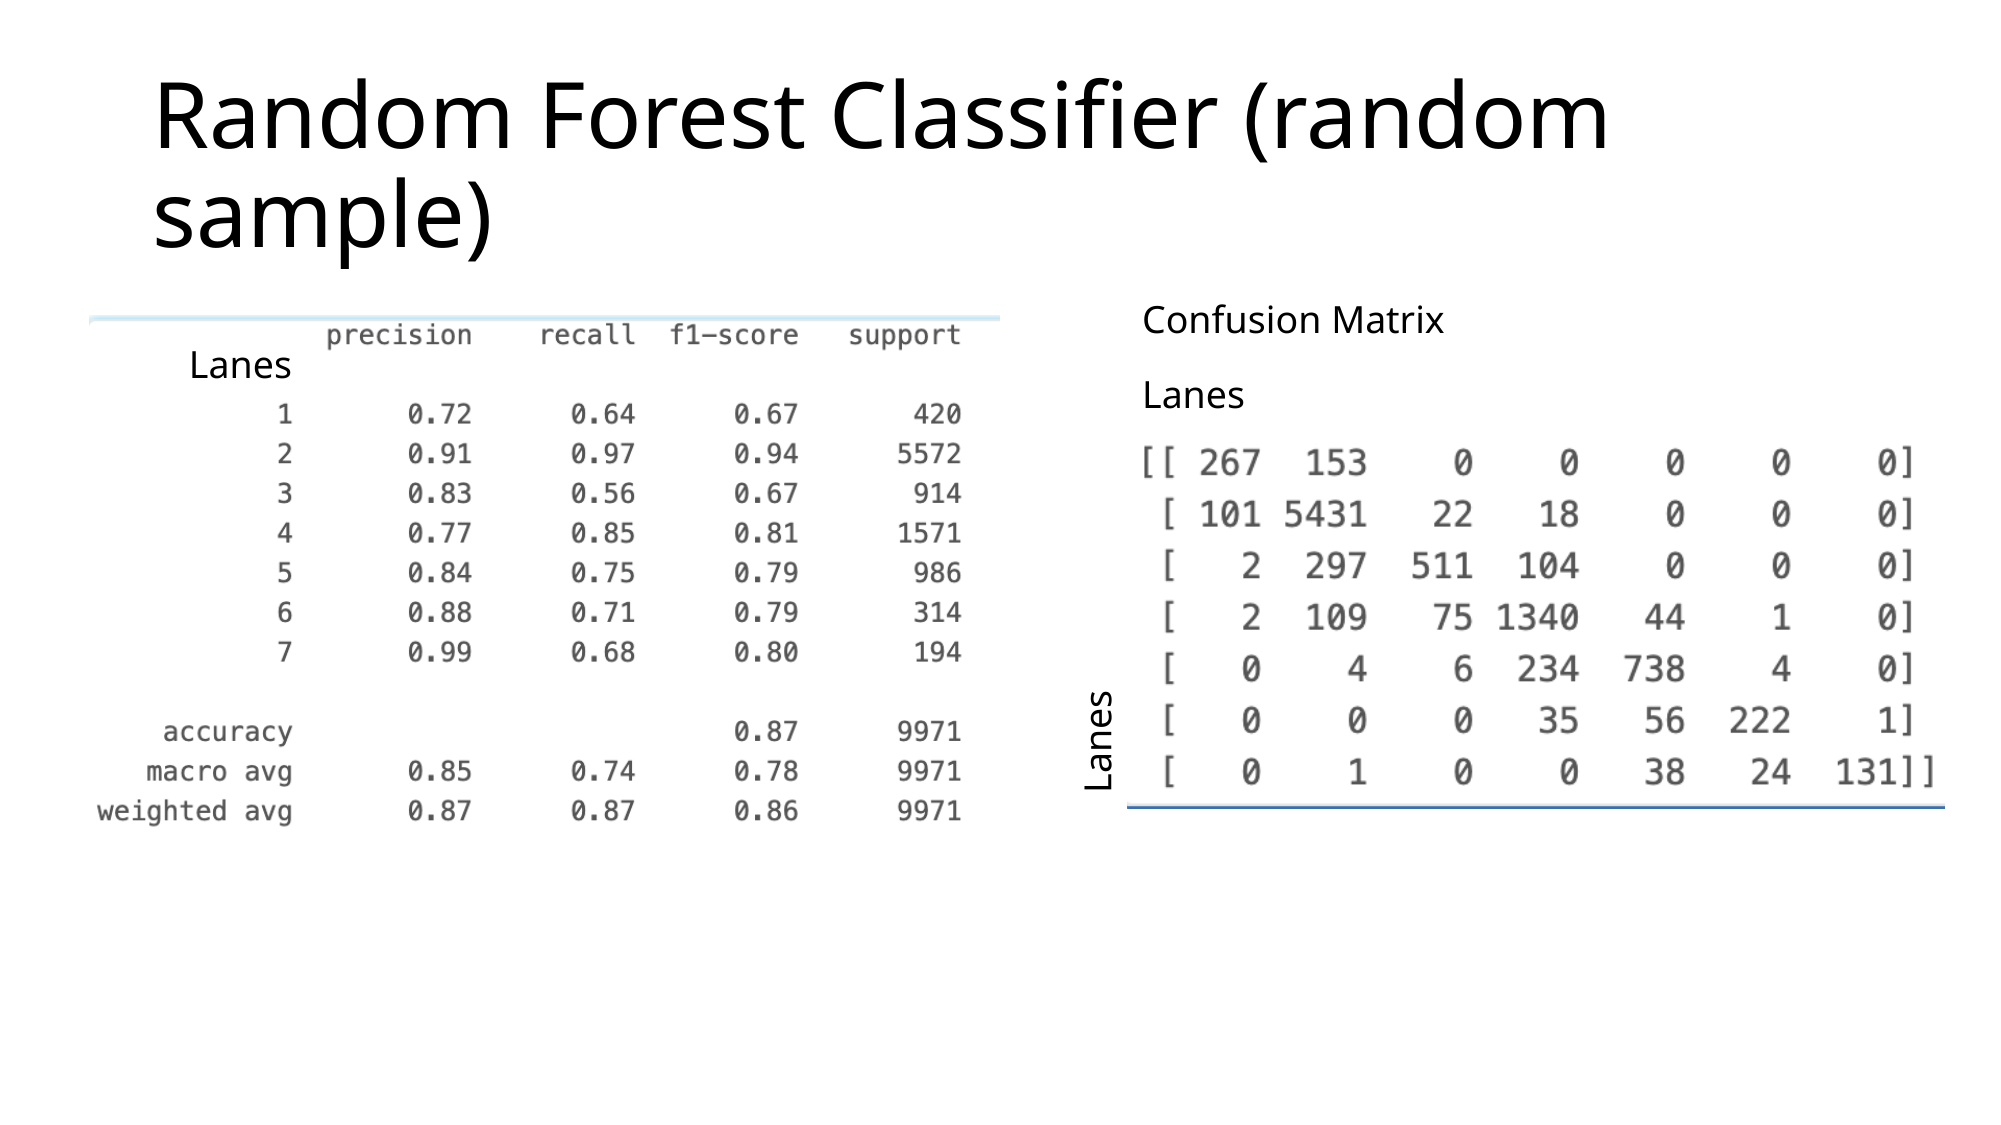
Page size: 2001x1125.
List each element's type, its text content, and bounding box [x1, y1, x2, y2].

text_box Lanes [1127, 363, 1281, 420]
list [88, 314, 1001, 860]
text_box Lanes [1066, 654, 1126, 809]
title Random Forest Classifier (random sample) [137, 59, 1863, 278]
picture [1126, 420, 1946, 809]
text_box Confusion Matrix [1127, 288, 1655, 349]
